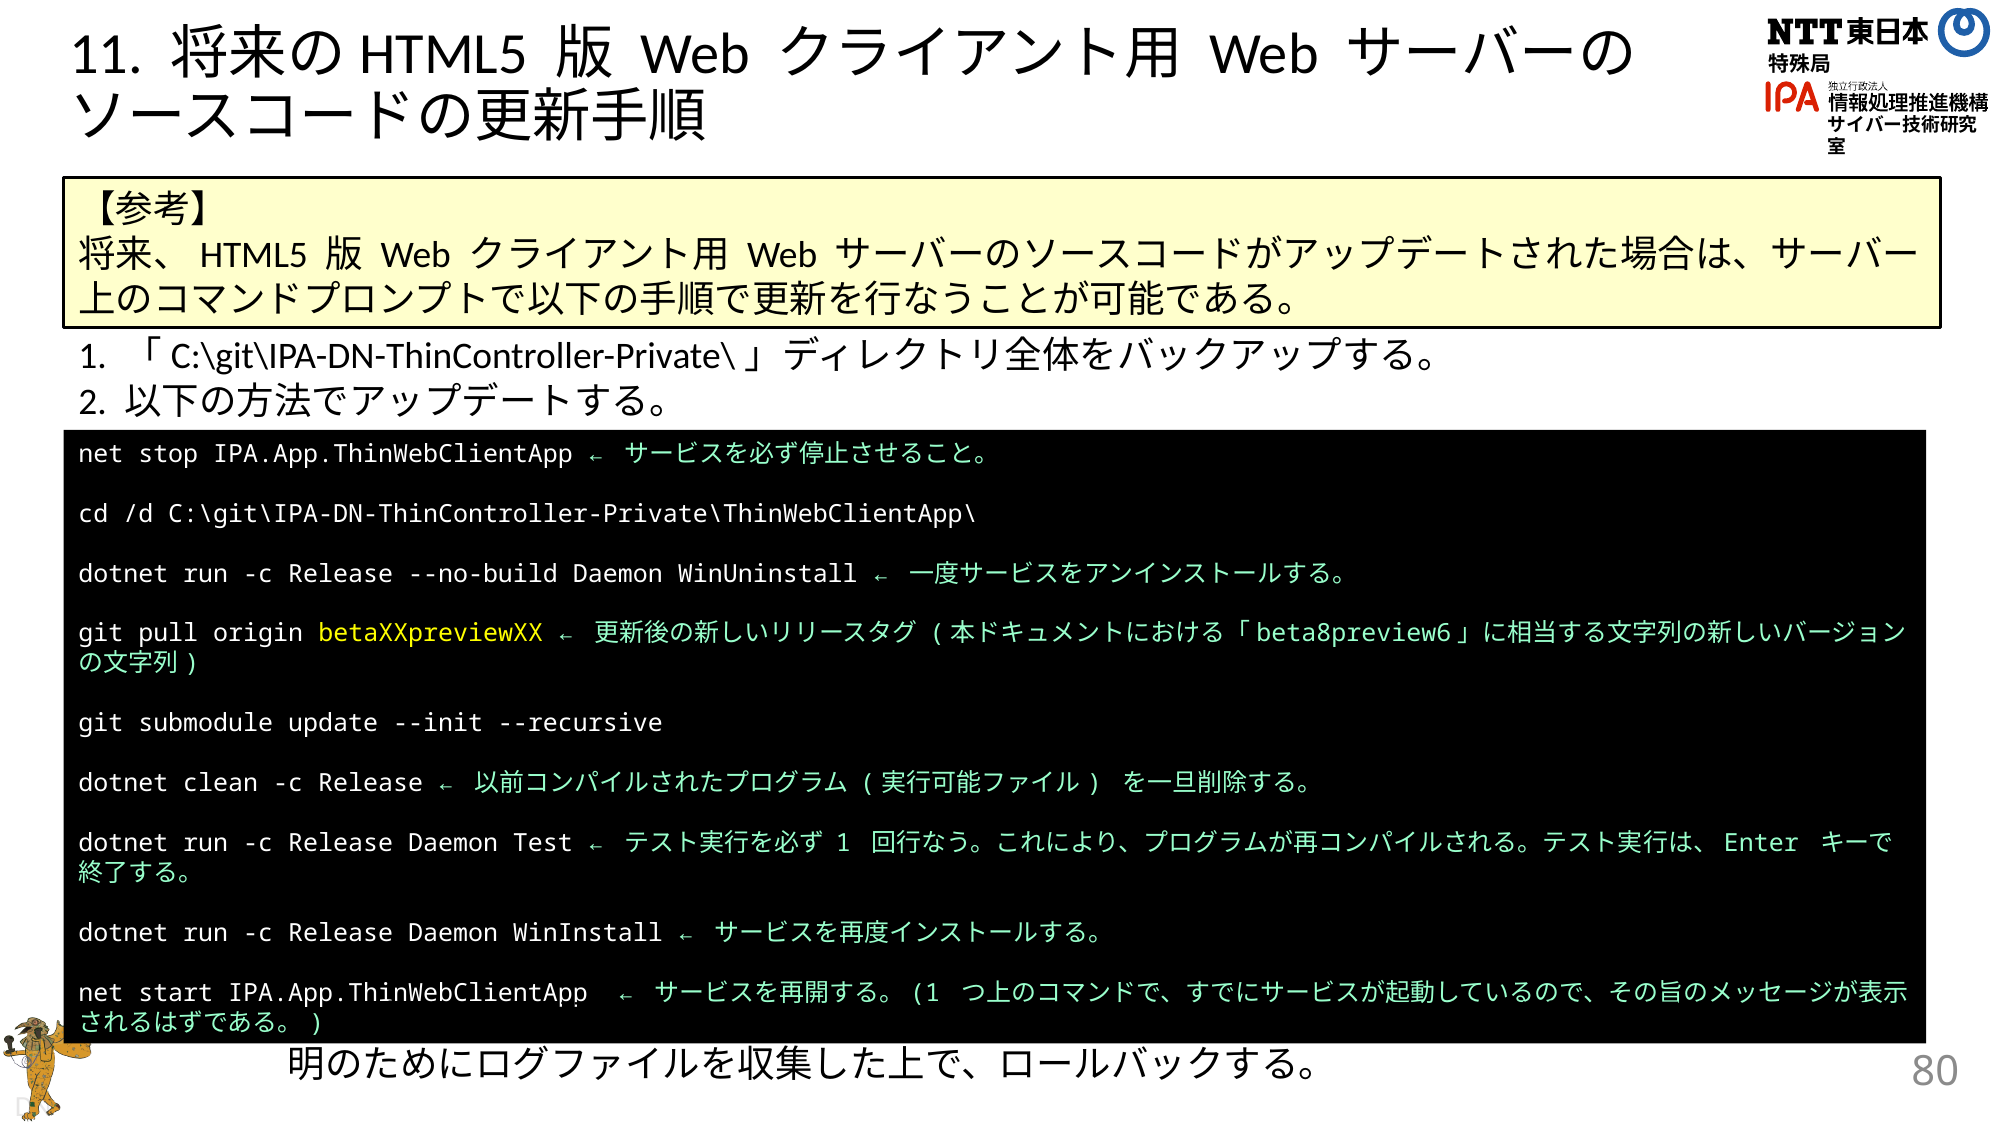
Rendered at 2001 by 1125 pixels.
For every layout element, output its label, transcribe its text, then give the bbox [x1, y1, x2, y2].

text_box 1. 「C:\git\IPA-DN-ThinController-Private\」ディレクトリ全体をバックアップする。 [63, 323, 1927, 384]
text_box 2. 以下の方法でアップデートする。 [63, 384, 853, 430]
title 11. 将来のHTML5 版 Web クライアント用 Web サーバーのソースコードの更新手順 [54, 30, 1703, 143]
text_box 【参考】 将来、HTML5 版 Web クライアント用 Web サーバーのソースコードがアップデートされた場合は、サーバー上のコマンドプロンプトで以下の手順で更新を行なうことが可能である。 [63, 177, 1941, 328]
text_box 3. 正常動作を確認する。万一、バージョンアップ後、何らかの不具合が発生した場合は、原因究明のためにログファイルを収集した上で、ロールバックする。 [273, 987, 1953, 1093]
slide_number 80 [1412, 1042, 1975, 1103]
text_box net stop IPA.App.ThinWebClientApp ← サービスを必ず停止させること。 cd /d C:\git\IPA-DN-ThinController-Private\ThinWebClientApp\ dotnet run -c Release --no-build Daemon WinUninstall ← 一度サービスをアンインストールする。 git pull origin betaXXpreviewXX ← 更新後の新しいリリースタグ (本ドキュメントにおける「beta8preview6」に相当する文字列の新しいバージョンの文字列) git submodule update --init --recursive dotnet clean -c Release ← 以前コンパイルされたプログラム (実行可能ファイル) を一旦削除する。 dotnet run -c Release Daemon Test ← テスト実行を必ず 1 回行なう。これにより、プログラムが再コンパイルされる。テスト実行は、Enter キーで終了する。 dotnet run -c Release Daemon WinInstall ← サービスを再度インストールする。 net start IPA.App.ThinWebClientApp ← サービスを再開する。(1 つ上のコマンドで、すでにサービスが起動しているので、その旨のメッセージが表示されるはずである。) [63, 429, 1927, 1044]
